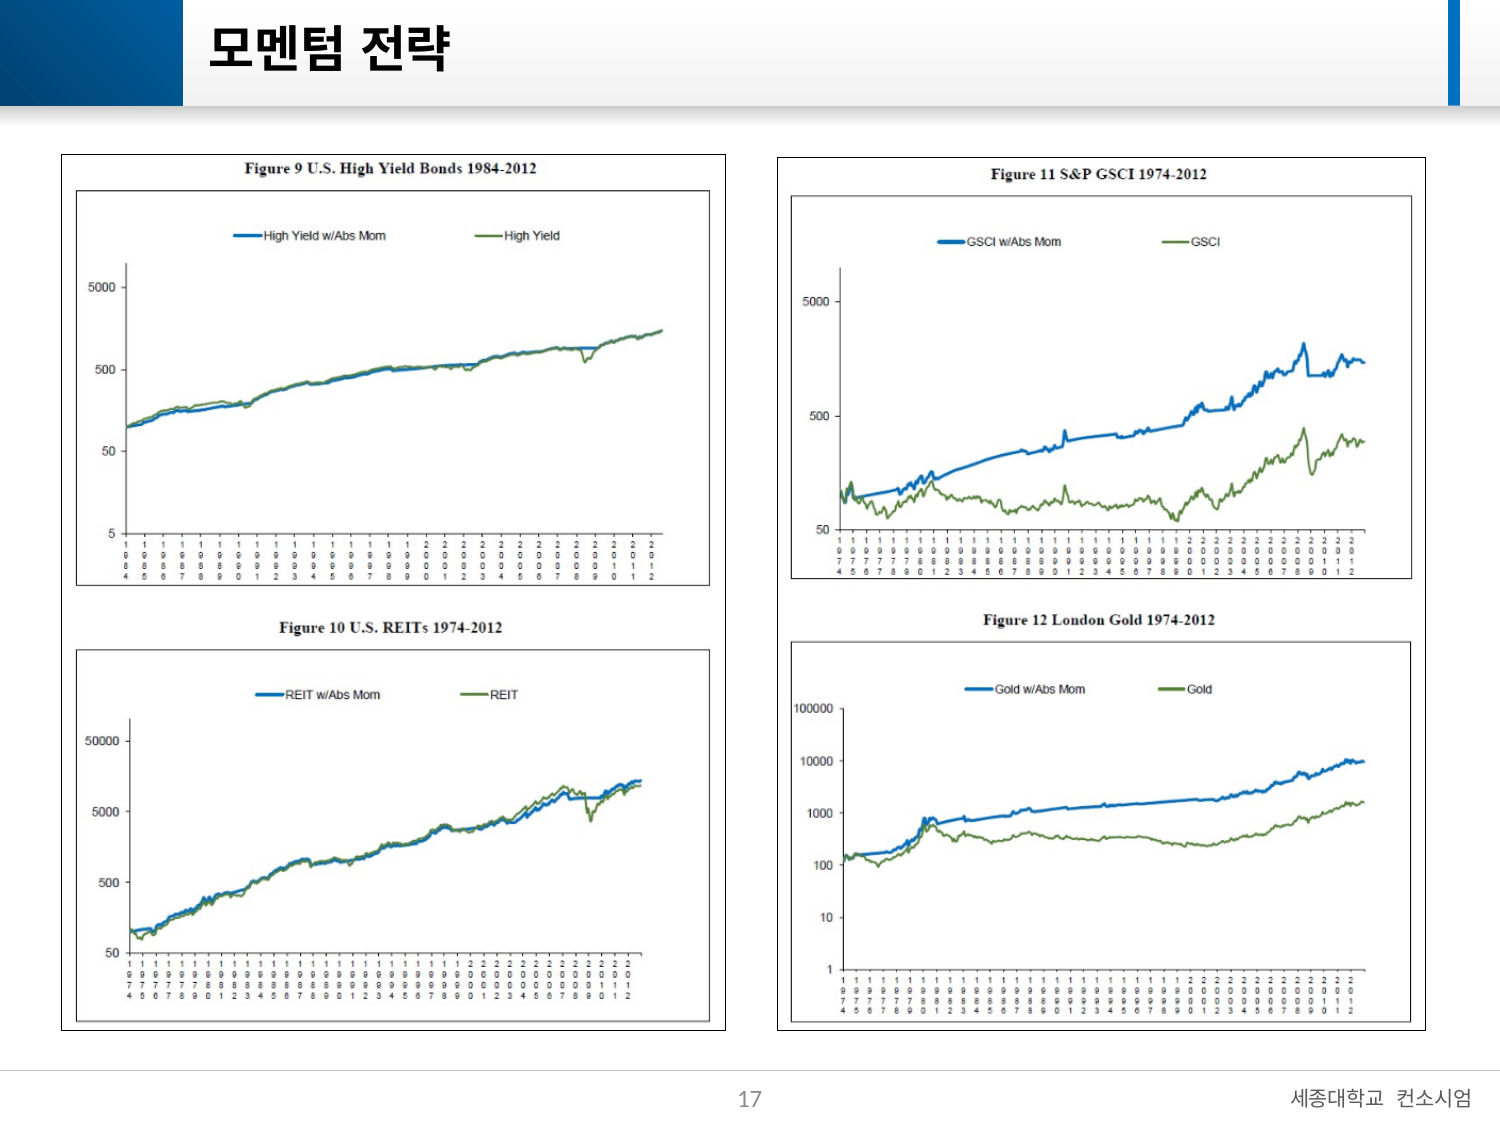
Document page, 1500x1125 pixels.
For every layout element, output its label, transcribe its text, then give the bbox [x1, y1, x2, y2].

picture [777, 157, 1426, 1031]
title 모멘텀 전략 [193, 10, 1436, 91]
picture [61, 154, 726, 1031]
